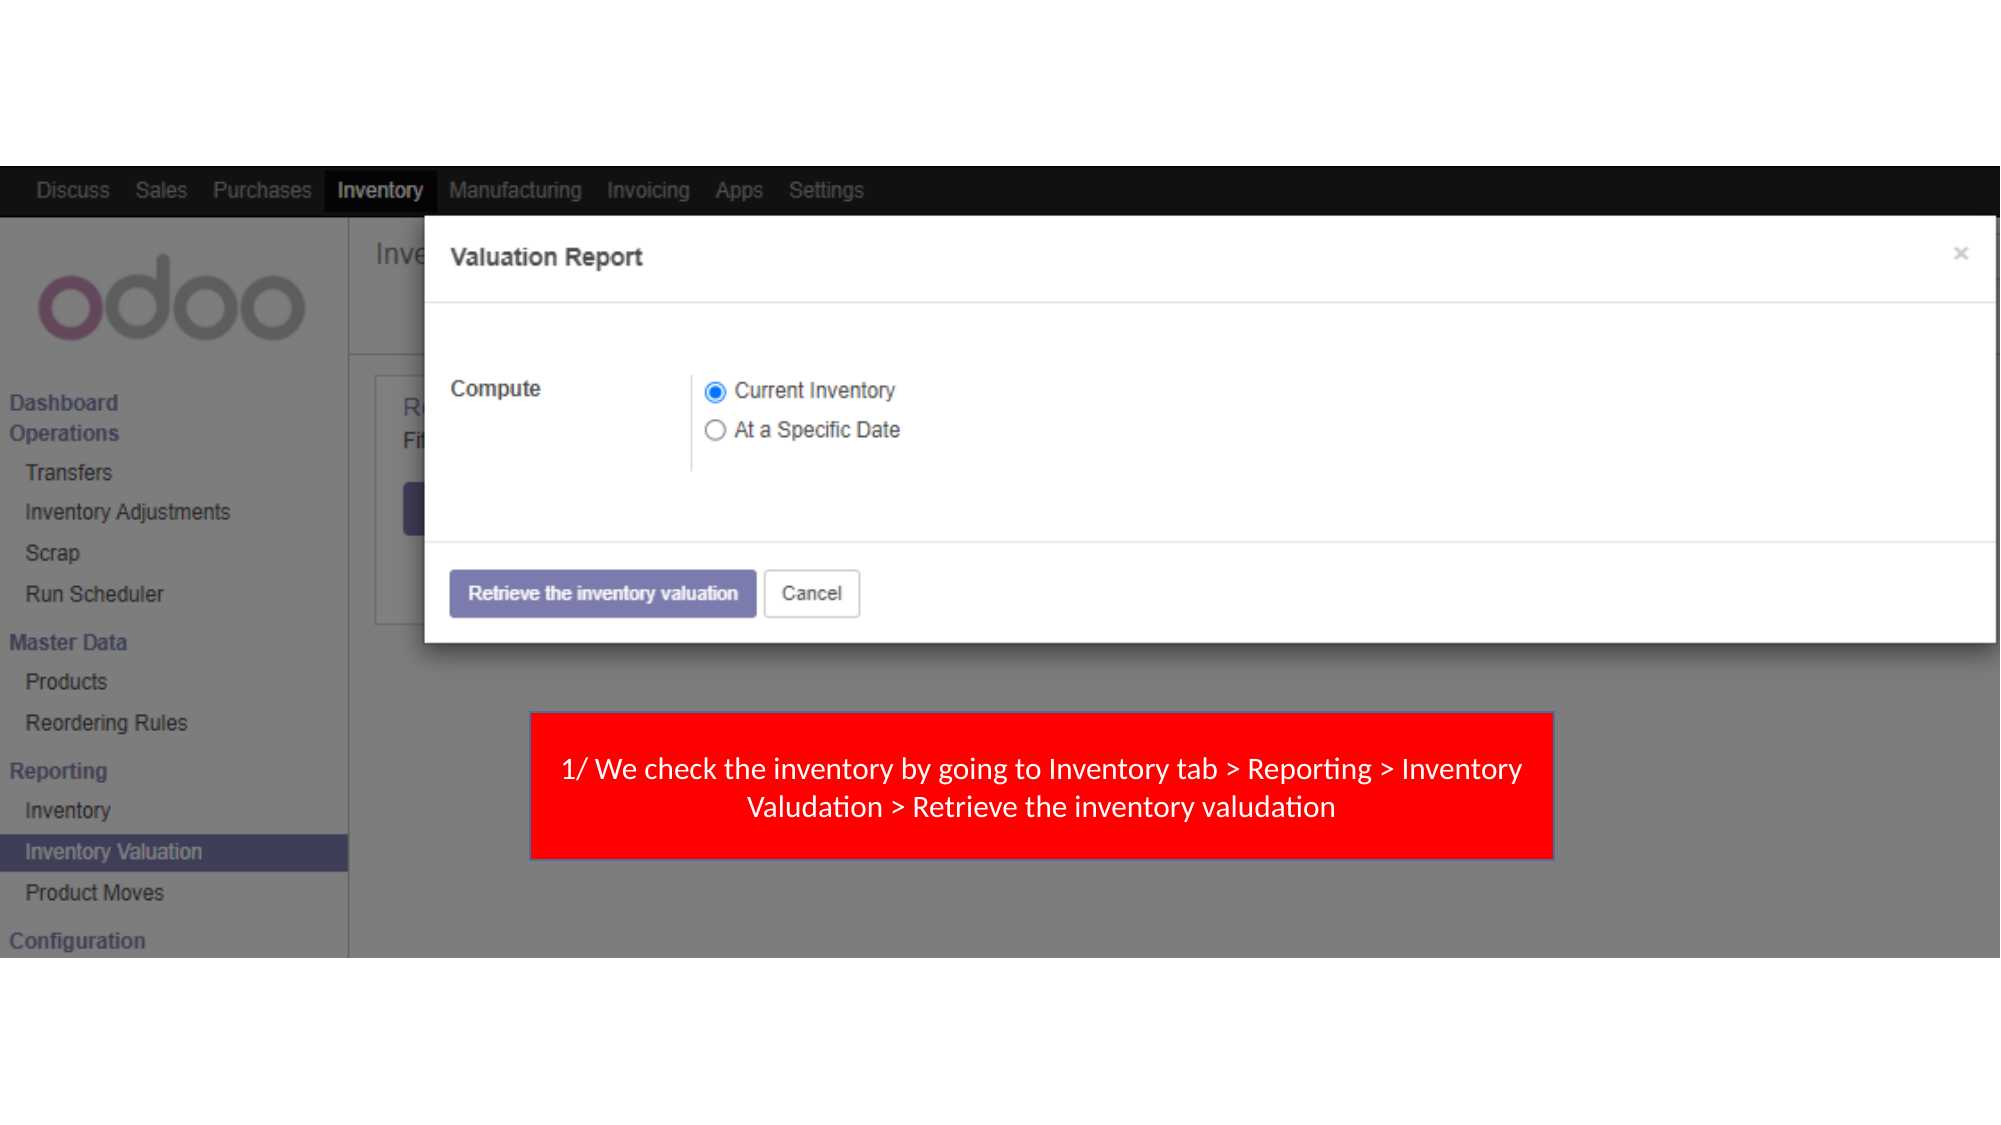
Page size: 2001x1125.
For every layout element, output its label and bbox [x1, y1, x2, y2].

picture [0, 166, 2000, 959]
